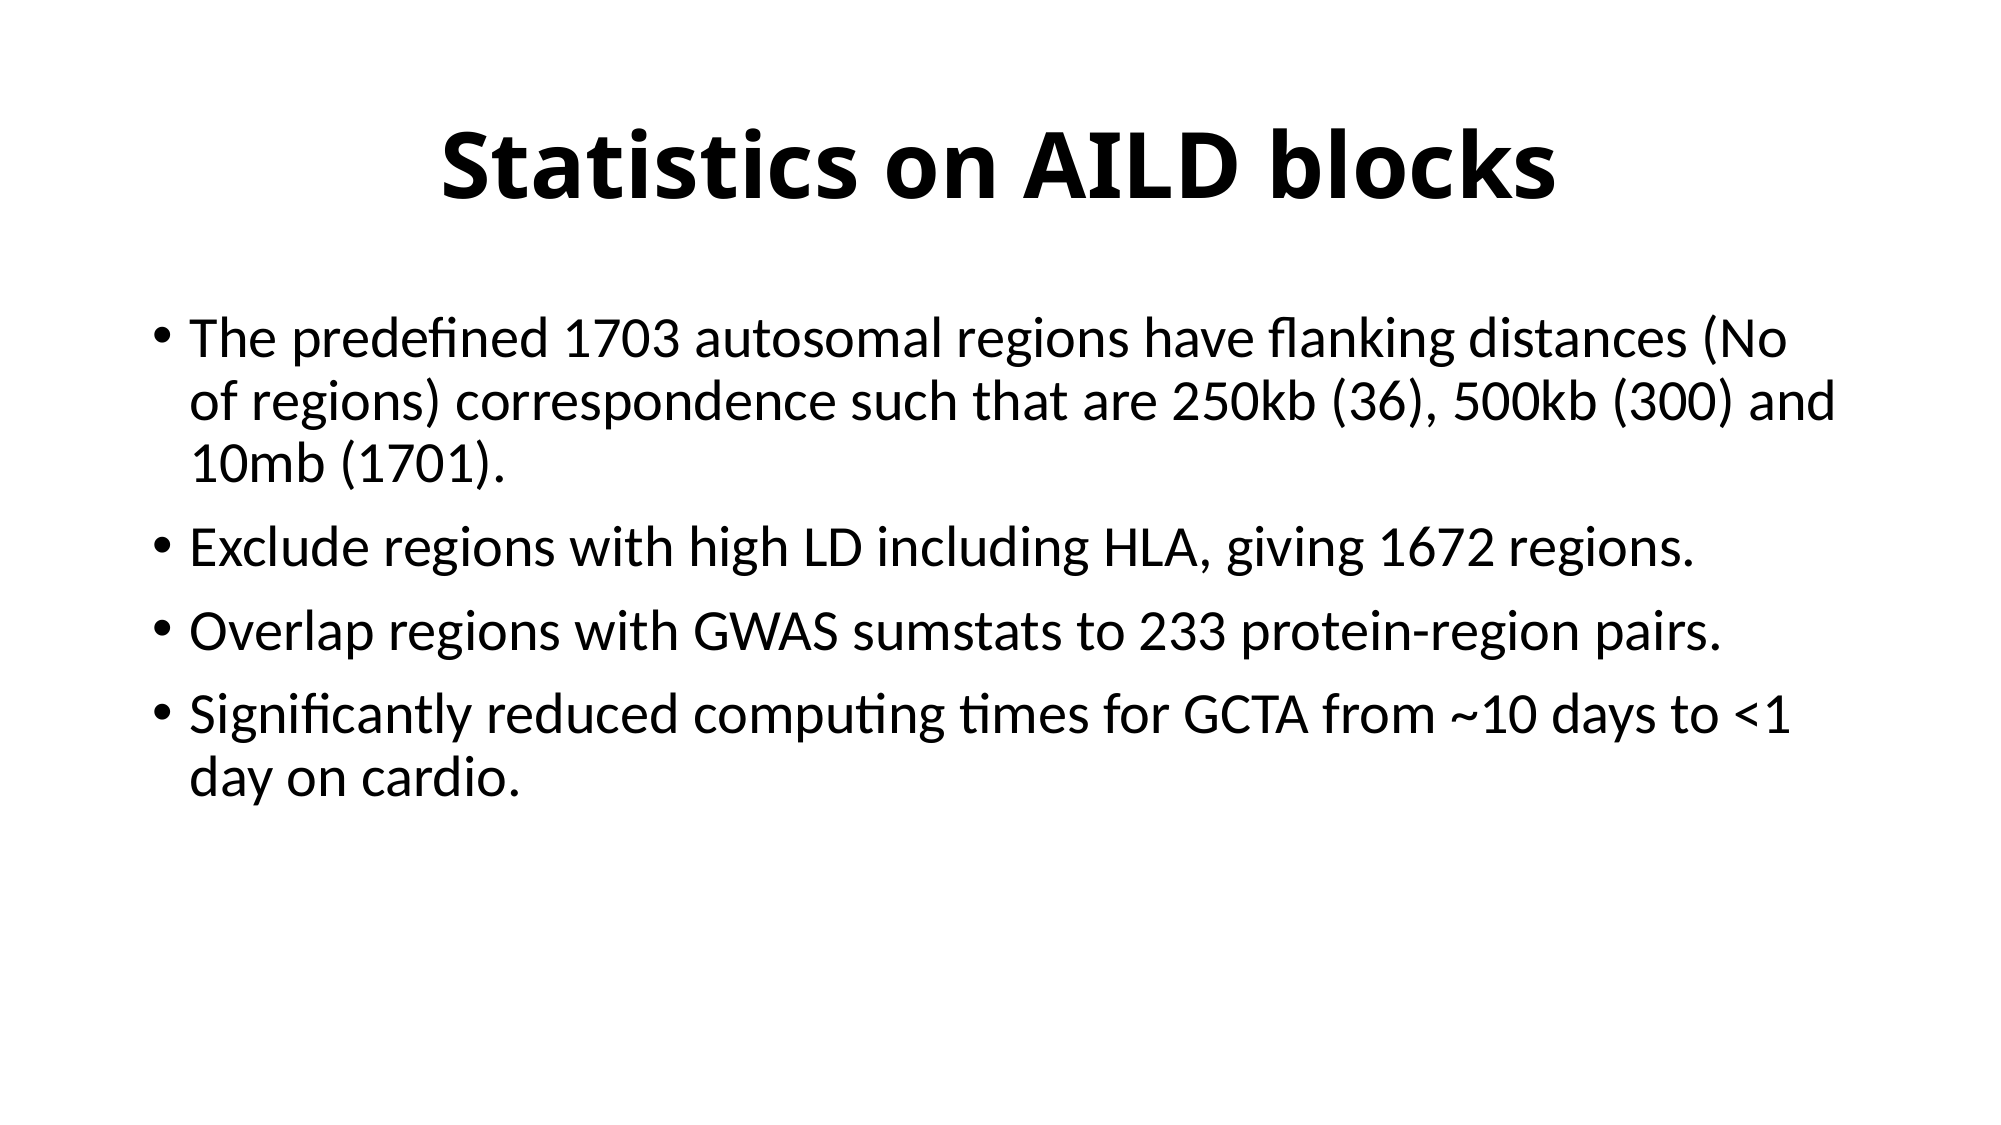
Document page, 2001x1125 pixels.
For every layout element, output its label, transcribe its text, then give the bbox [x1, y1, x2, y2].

list The predefined 1703 autosomal regions have flanking distances (No of regions) correspondence such that are 250kb (36), 500kb (300) and 10mb (1701). Exclude regions with high LD including HLA, giving 1672 regions. Overlap regions with GWAS sumstats to 233 protein-region pairs. Significantly reduced computing times for GCTA from ~10 days to <1 day on cardio. [137, 299, 1863, 1014]
title Statistics on AILD blocks [137, 59, 1863, 278]
